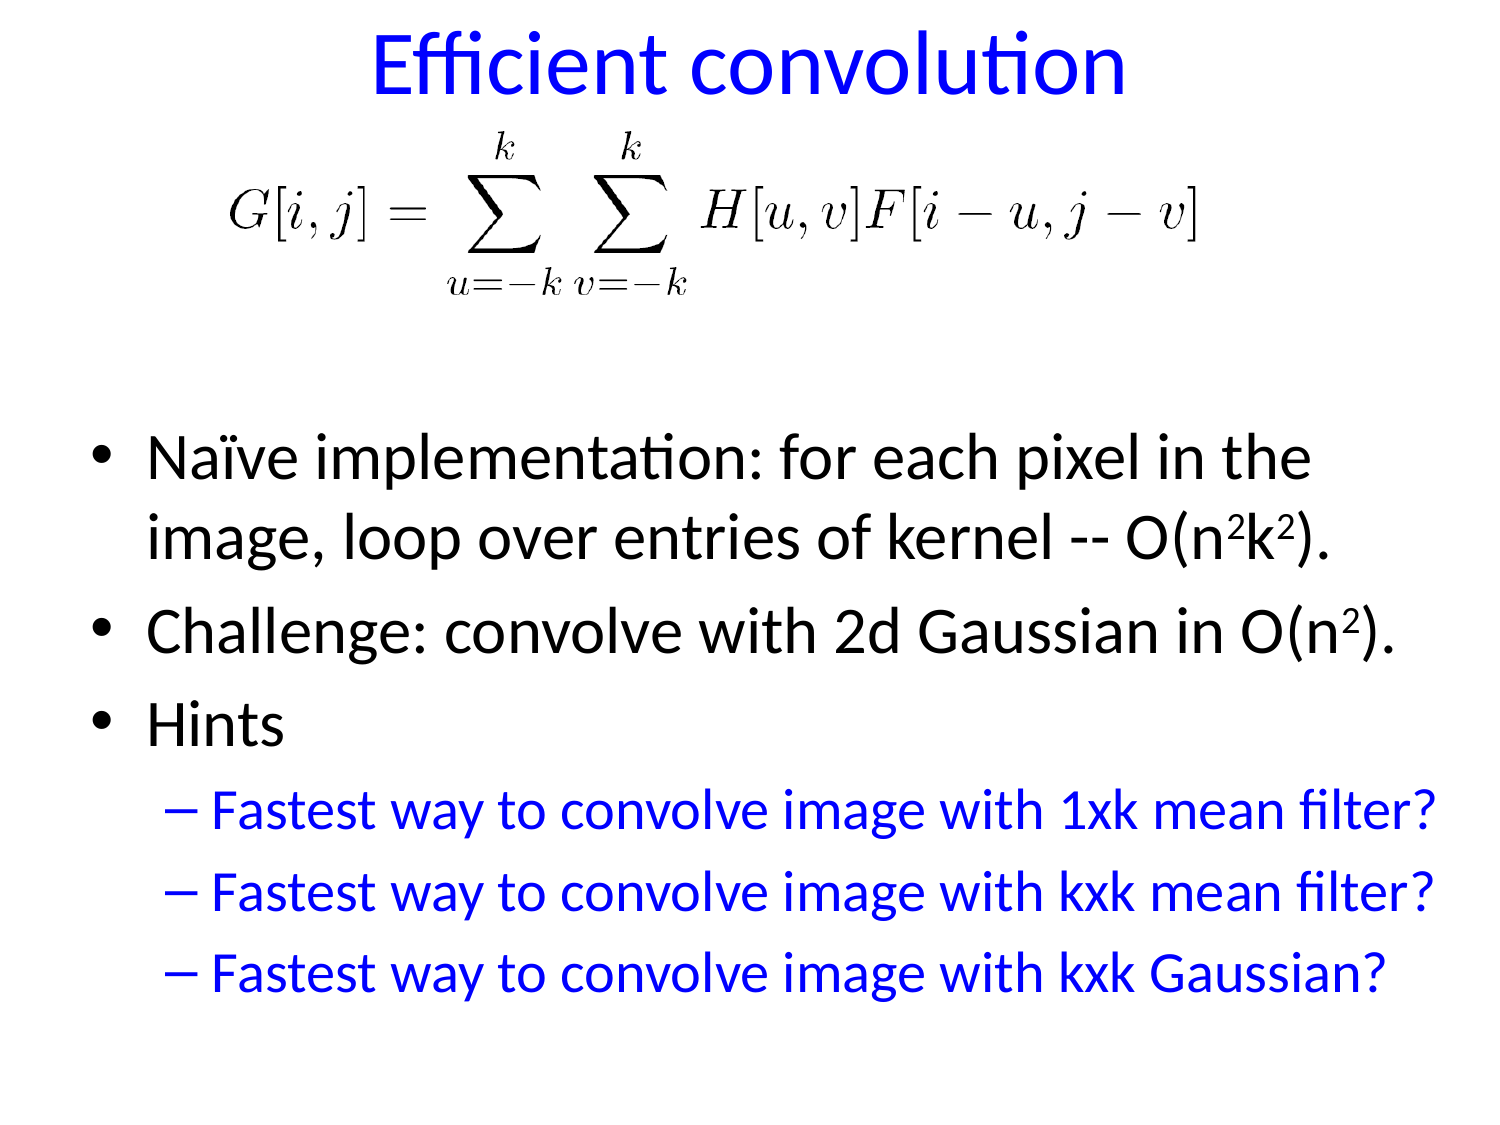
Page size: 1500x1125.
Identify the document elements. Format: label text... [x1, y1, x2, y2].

list Naïve implementation: for each pixel in the image, loop over entries of kernel -- O(n2k2). Challenge: convolve with 2d Gaussian in O(n2). Hints Fastest way to convolve image with 1xk mean filter? Fastest way to convolve image with kxk mean filter? Fastest way to convolve image with kxk Gaussian? [75, 125, 1467, 1109]
picture [224, 124, 1201, 300]
title Efficient convolution [75, 0, 1425, 125]
